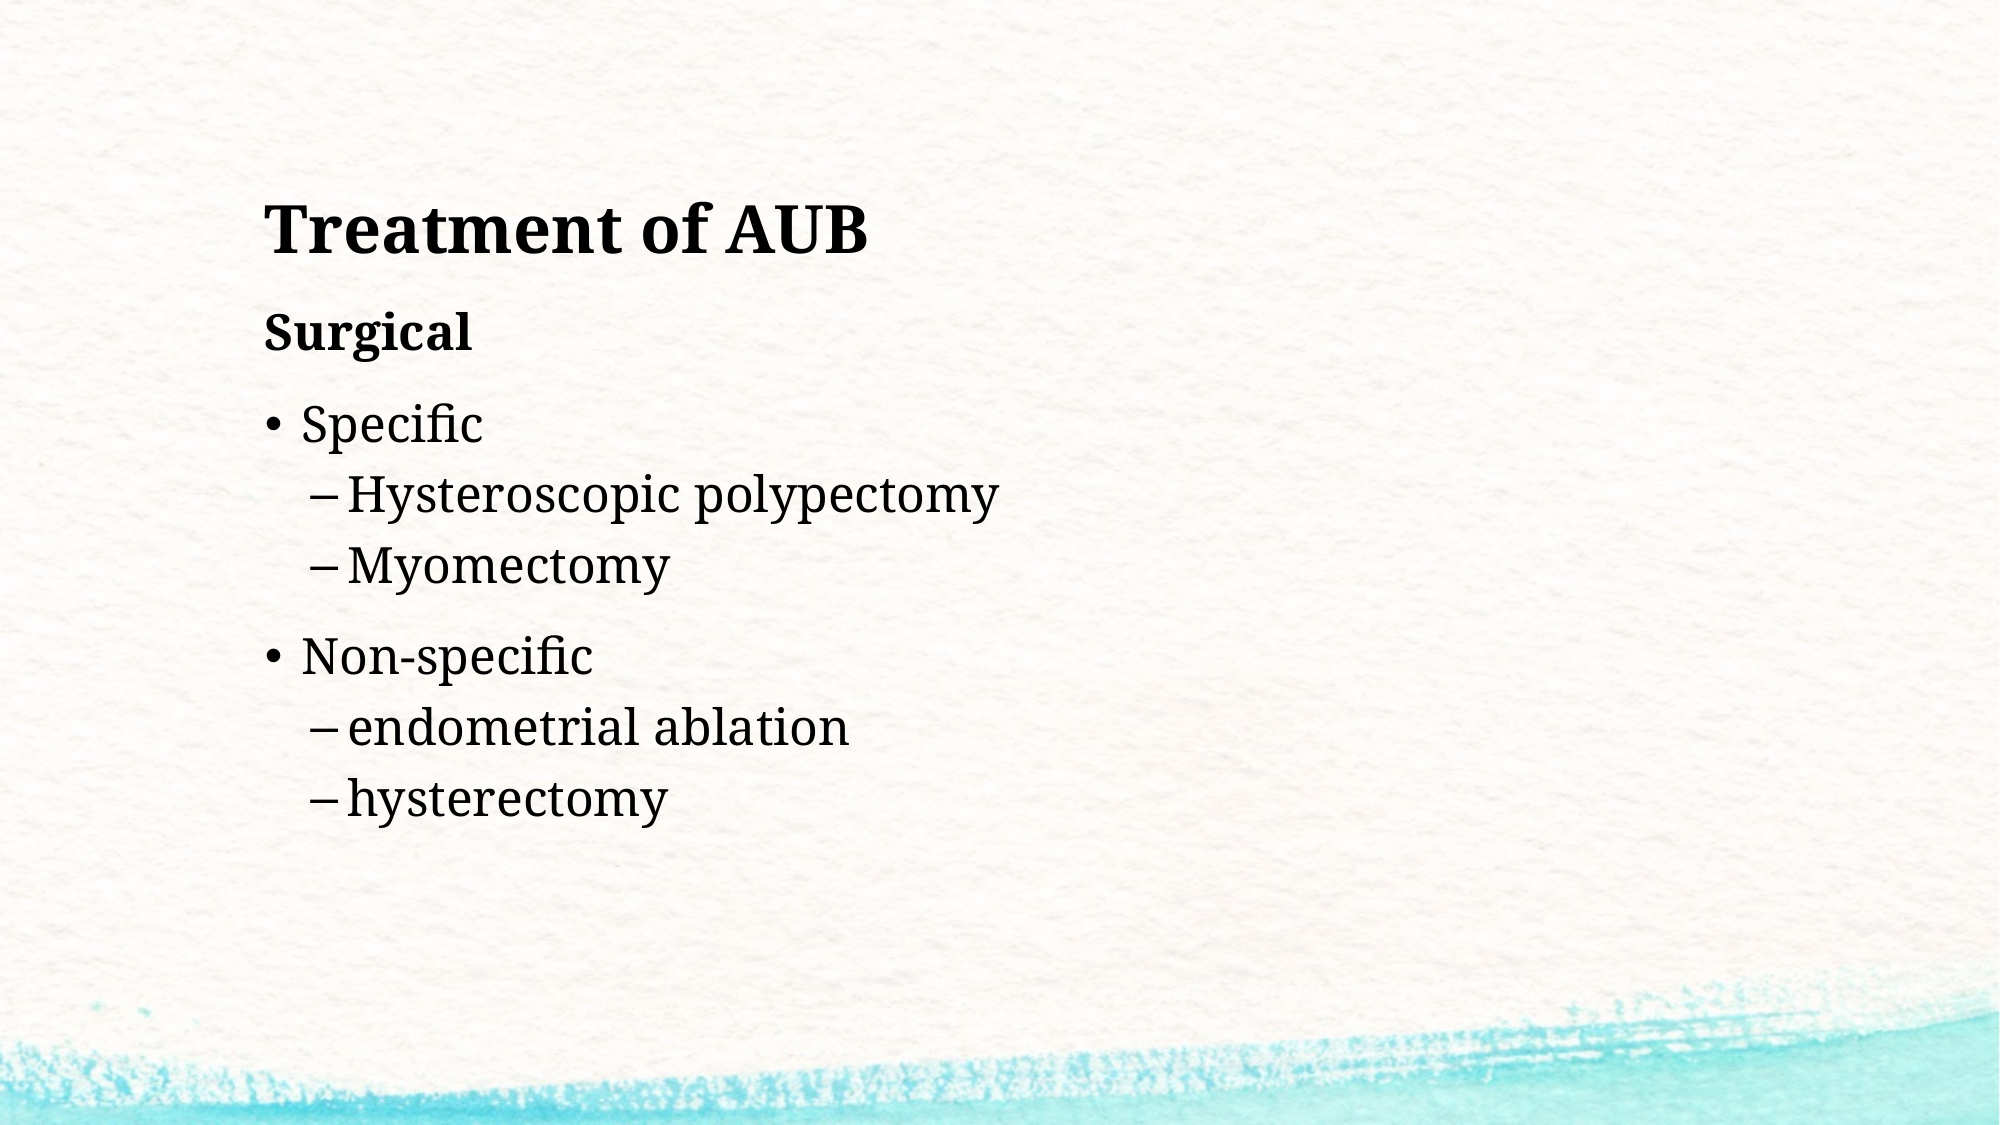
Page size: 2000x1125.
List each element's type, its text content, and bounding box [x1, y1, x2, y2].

picture [0, 0, 2000, 1125]
title Treatment of AUB [249, 87, 1825, 275]
list Surgical Specific Hysteroscopic polypectomy Myomectomy Non-specific endometrial ablation hysterectomy [249, 299, 1825, 988]
